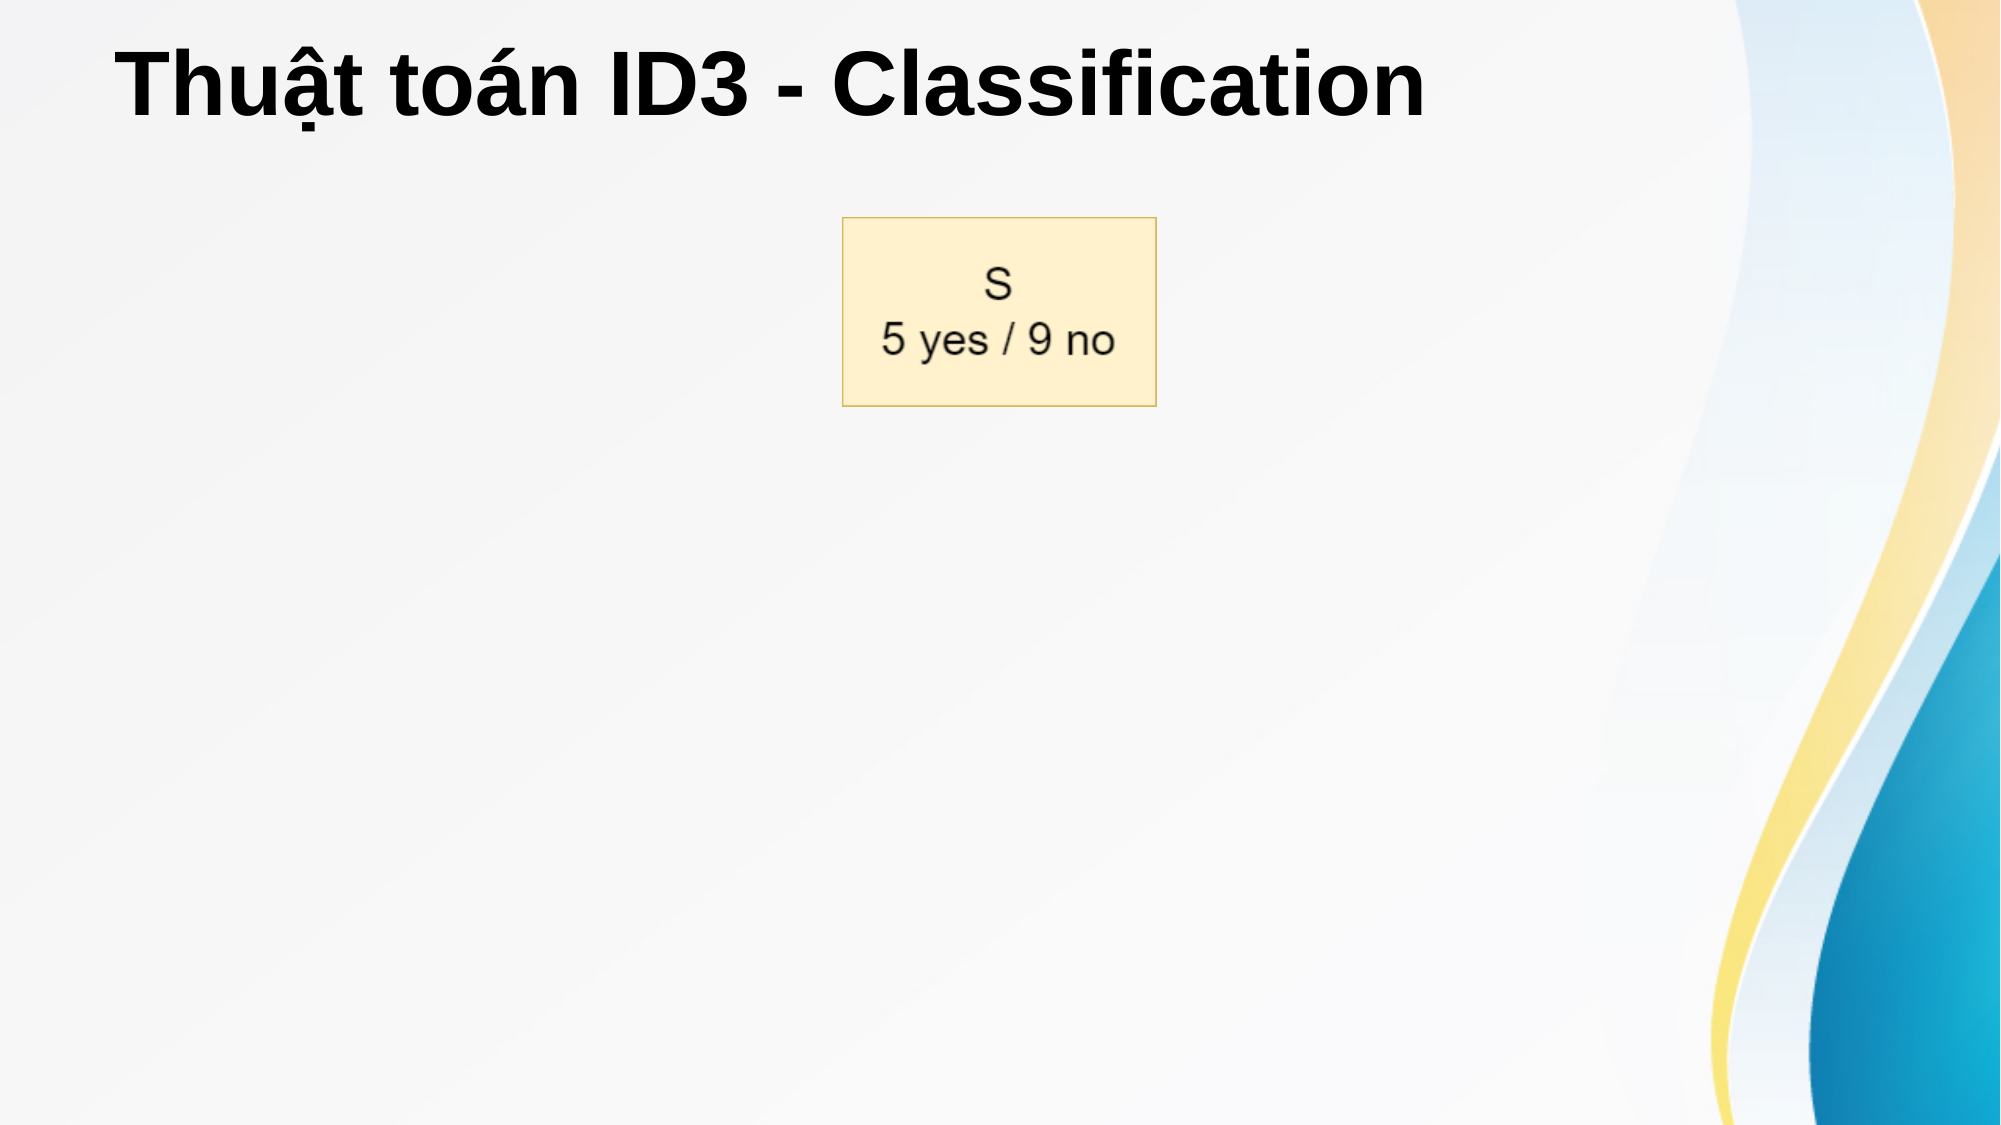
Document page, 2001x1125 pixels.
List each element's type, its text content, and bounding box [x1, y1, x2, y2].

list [842, 217, 1157, 407]
picture [0, 0, 2001, 1125]
title Thuật toán ID3 - Classification [99, 30, 1901, 127]
